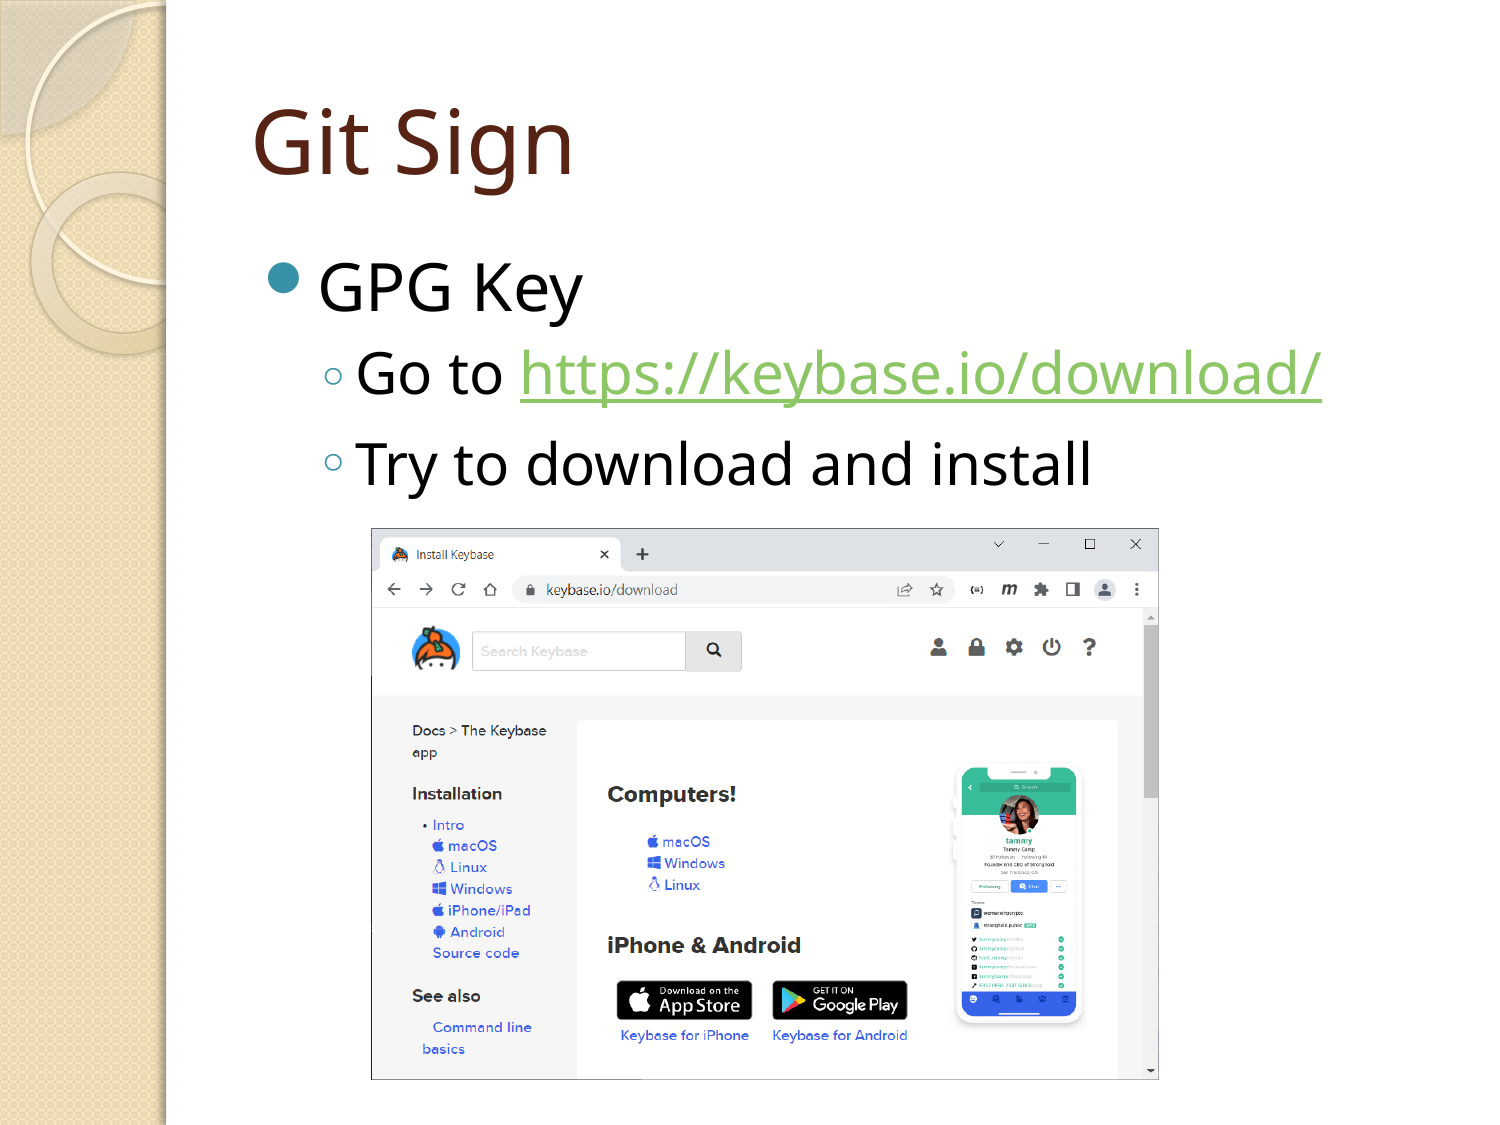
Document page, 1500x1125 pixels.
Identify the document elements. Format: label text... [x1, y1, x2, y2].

list GPG Key Go to https://keybase.io/download/ Try to download and install [235, 237, 1466, 1025]
picture [371, 527, 1160, 1081]
title Git Sign [235, 45, 1466, 233]
